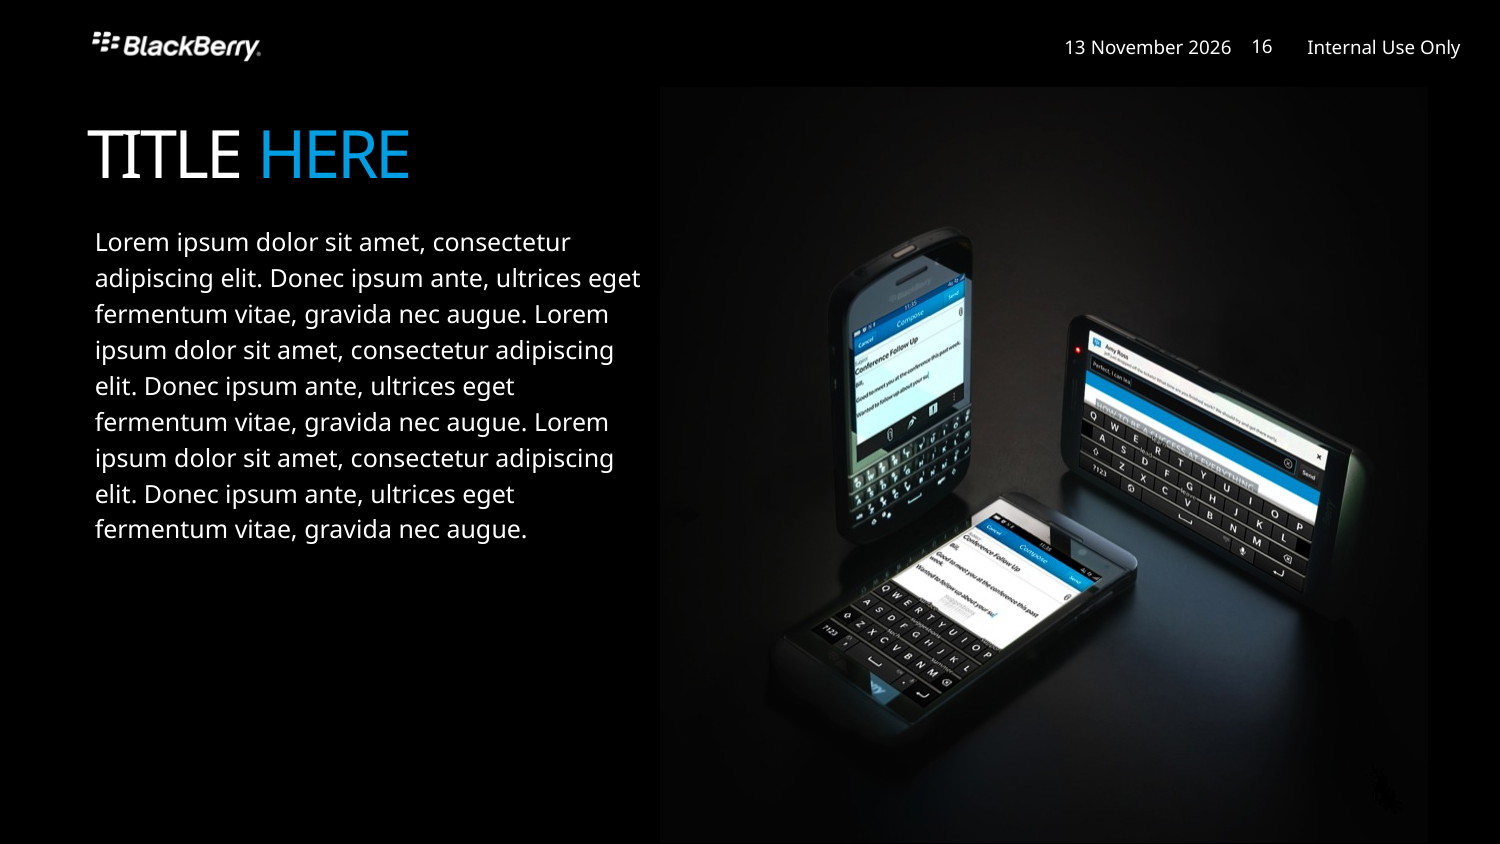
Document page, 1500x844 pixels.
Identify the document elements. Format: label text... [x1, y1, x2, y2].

picture [660, 87, 1428, 843]
text_box Lorem ipsum dolor sit amet, consectetur adipiscing elit. Donec ipsum ante, ultrices eget fermentum vitae, gravida nec augue. Lorem ipsum dolor sit amet, consectetur adipiscing elit. Donec ipsum ante, ultrices eget fermentum vitae, gravida nec augue. Lorem ipsum dolor sit amet, consectetur adipiscing elit. Donec ipsum ante, ultrices eget fermentum vitae, gravida nec augue. [80, 213, 655, 652]
picture [87, 29, 266, 64]
text_box TITLE HERE [72, 114, 655, 201]
